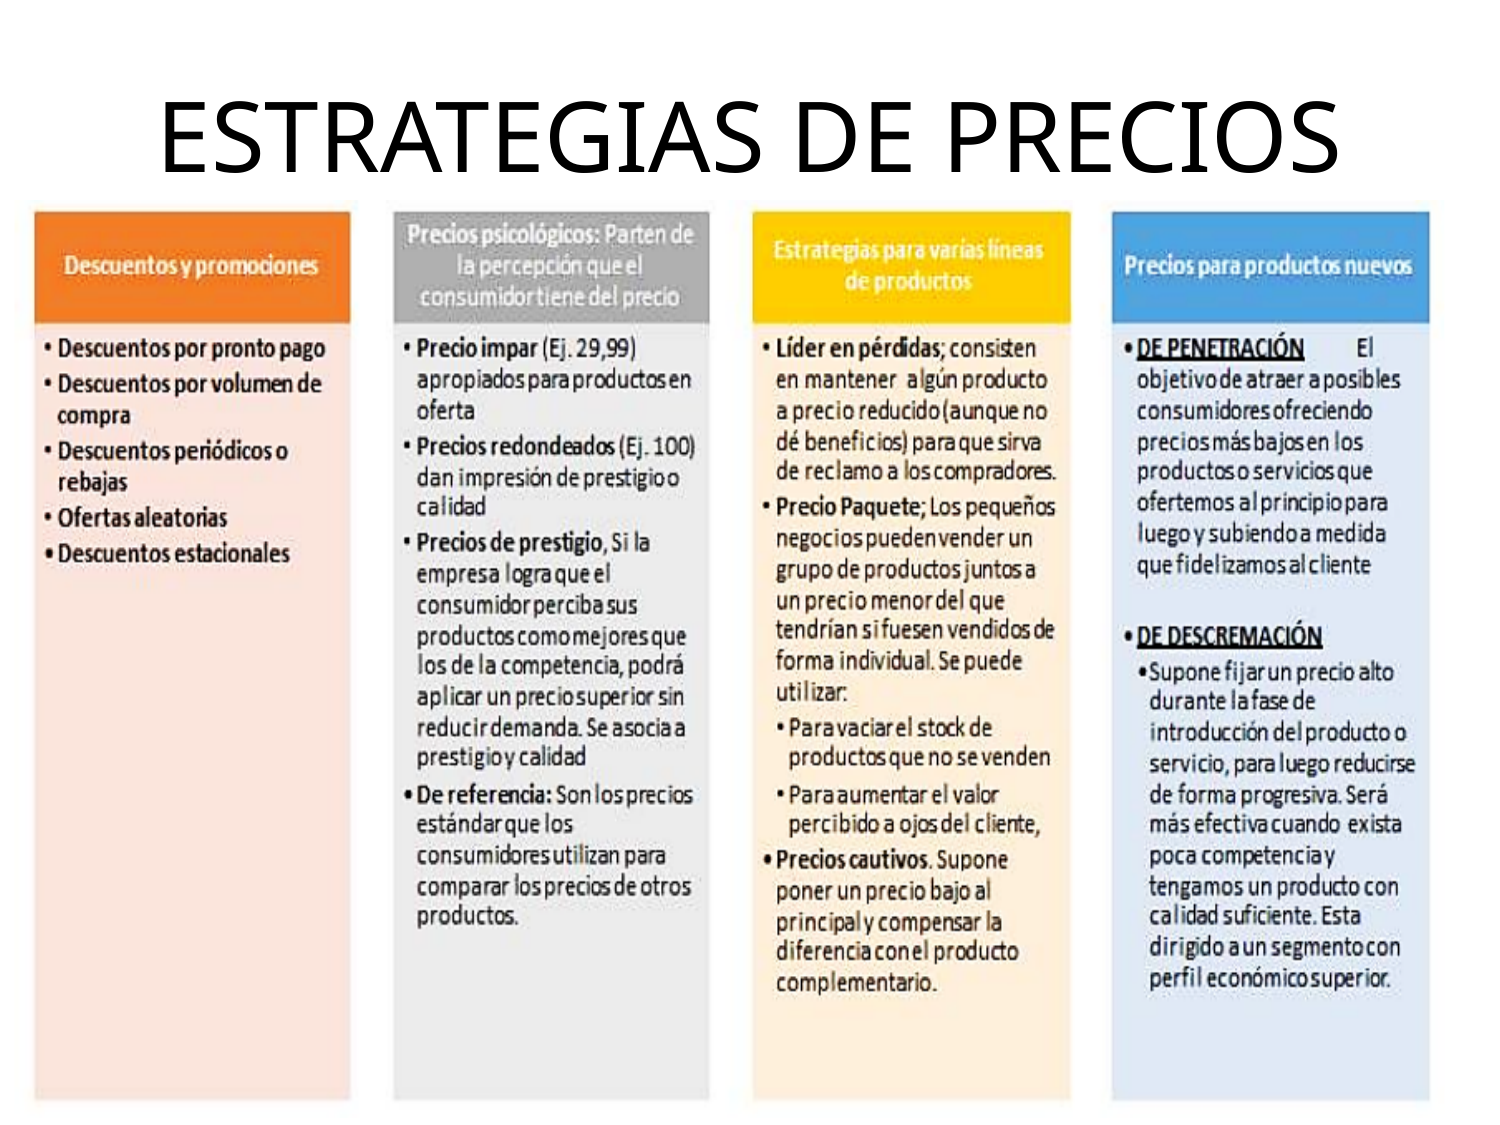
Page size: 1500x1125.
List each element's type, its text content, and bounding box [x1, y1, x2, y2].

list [0, 200, 1471, 1118]
title ESTRATEGIAS DE PRECIOS [103, 47, 1397, 200]
